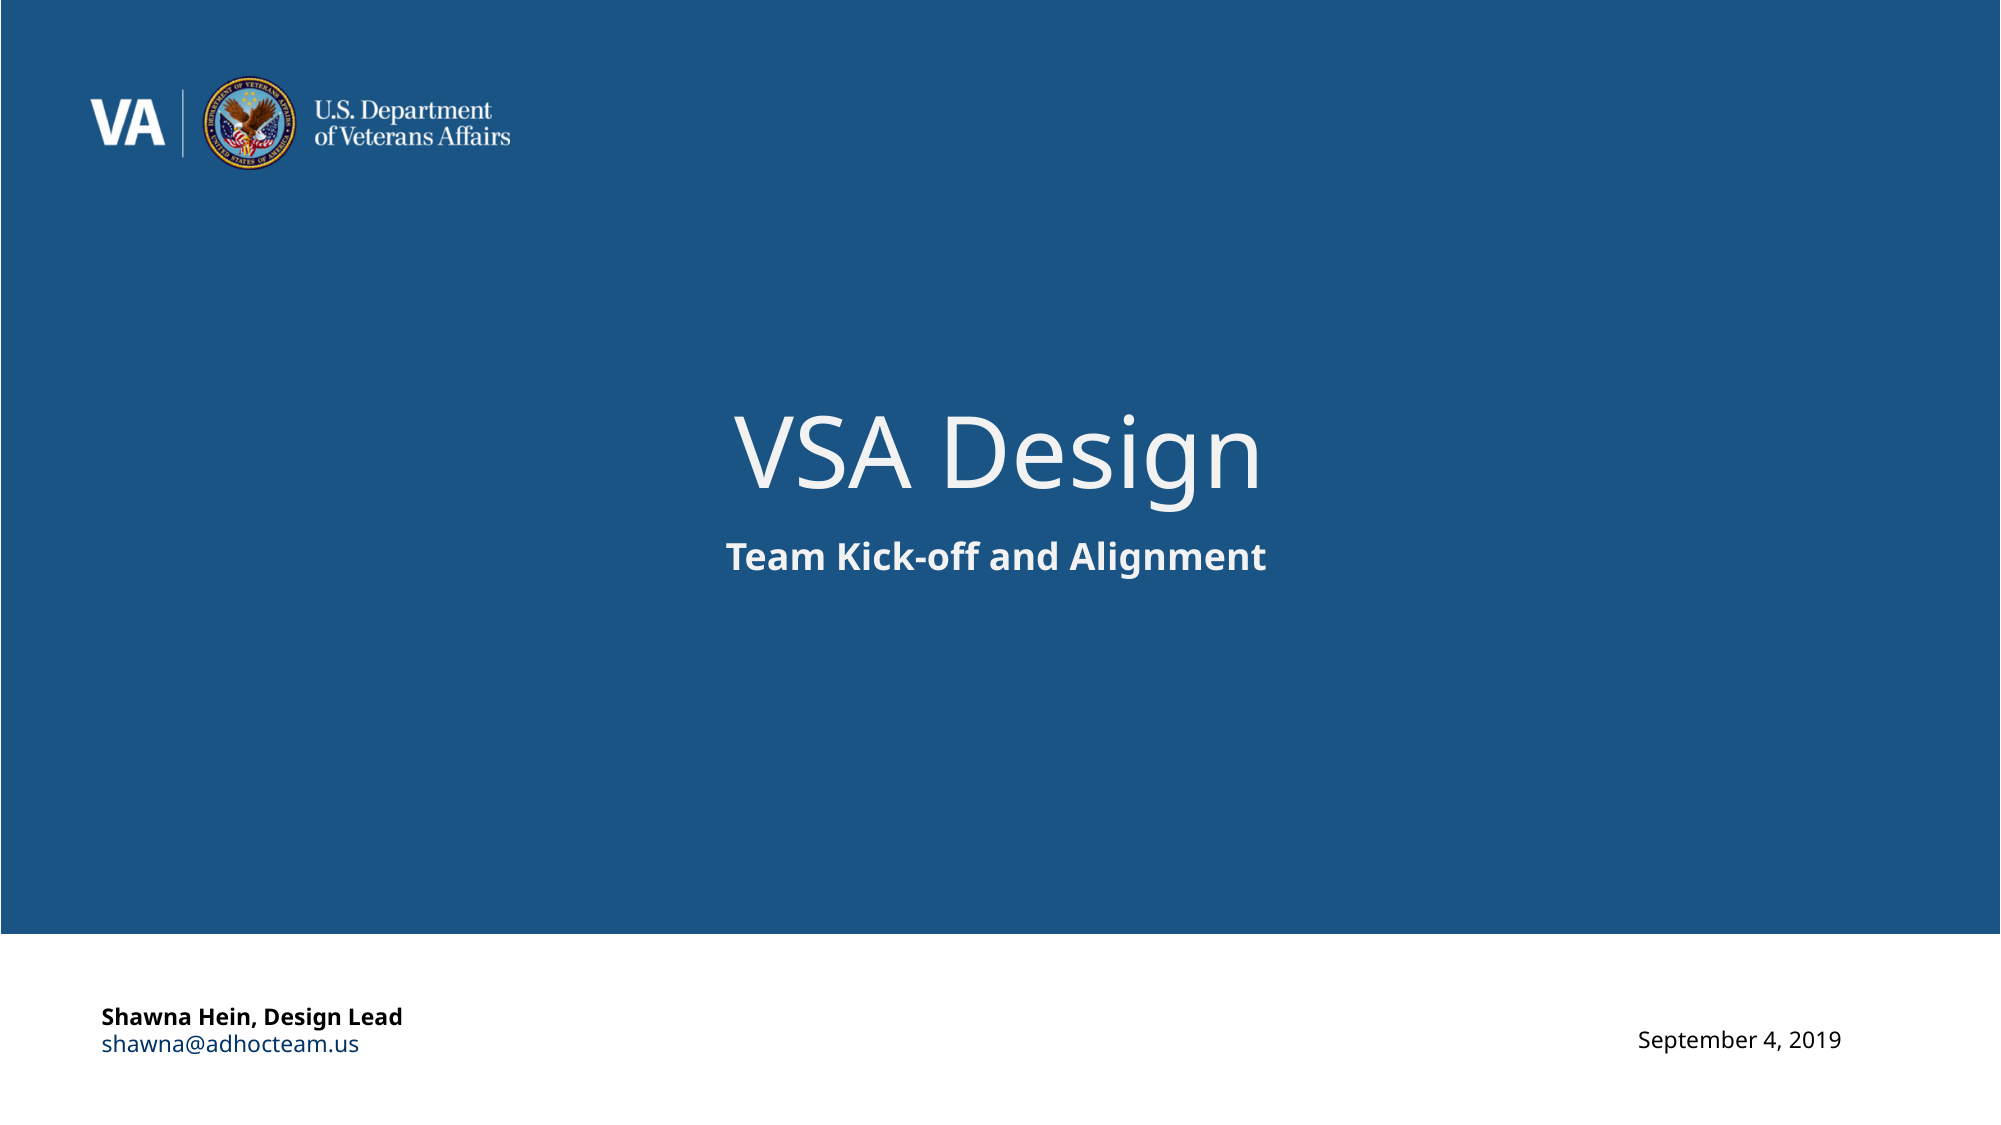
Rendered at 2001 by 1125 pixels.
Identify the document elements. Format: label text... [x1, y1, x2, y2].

text_box [1, 0, 2000, 933]
title VSA Design [249, 251, 1750, 517]
text_box September 4, 2019 [1611, 996, 1858, 1080]
text_box Shawna Hein, Design Lead shawna@adhocteam.us [90, 996, 548, 1061]
picture [89, 76, 511, 171]
subtitle Team Kick-off and Alignment [251, 516, 1752, 641]
